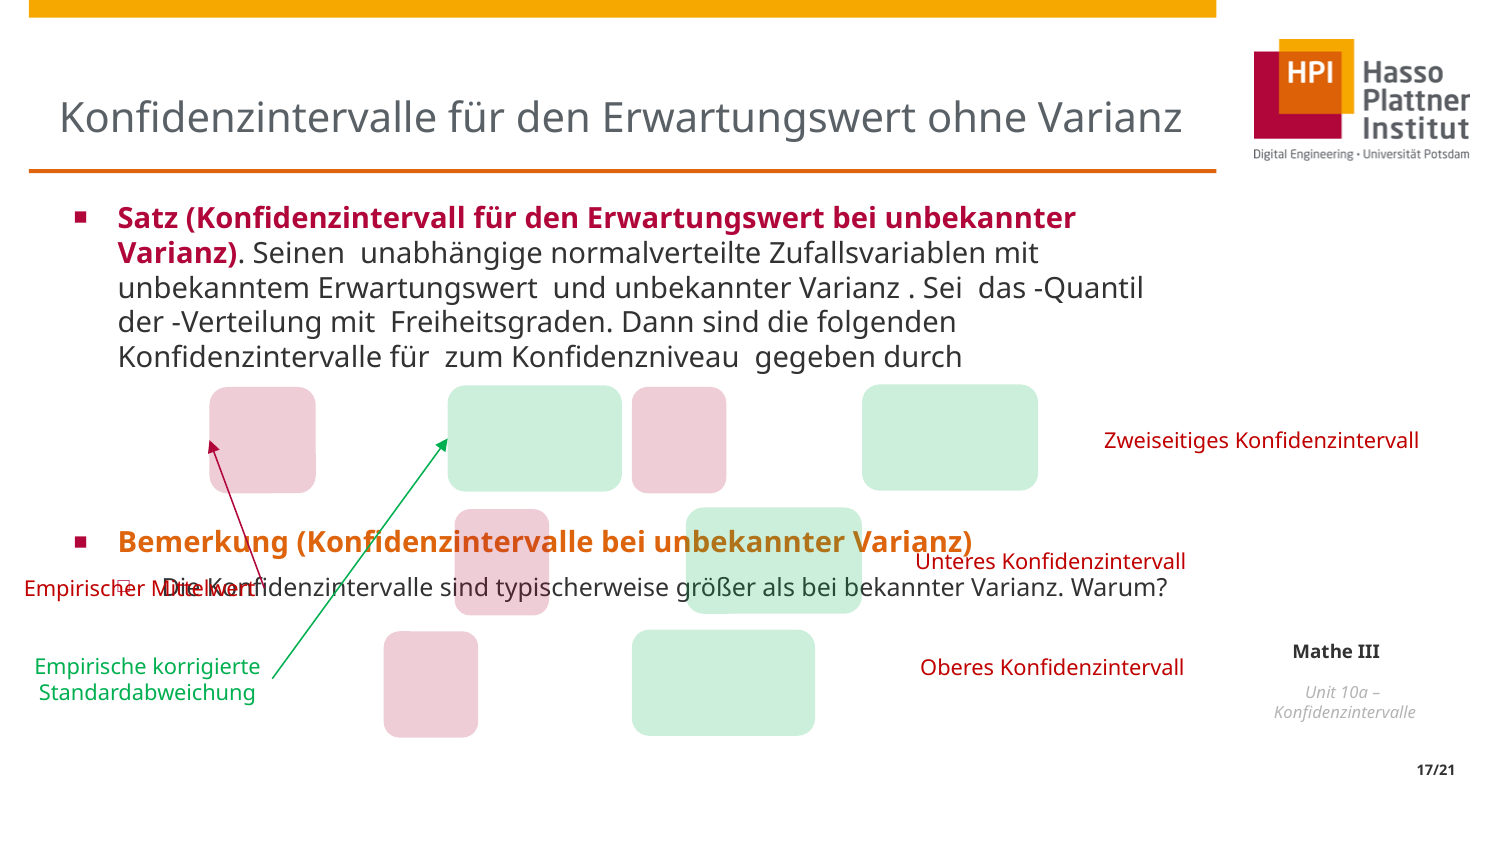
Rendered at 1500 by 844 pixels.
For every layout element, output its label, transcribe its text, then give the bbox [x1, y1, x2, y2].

text_box [629, 384, 729, 496]
text_box [207, 384, 318, 440]
text_box [629, 627, 818, 738]
text_box Oberes Konfidenzintervall [905, 638, 1200, 694]
text_box Empirische korrigierte Standardabweichung [23, 651, 273, 707]
text_box [859, 382, 1041, 493]
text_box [209, 439, 265, 589]
text_box [453, 506, 552, 618]
text_box [683, 505, 865, 616]
text_box [381, 629, 481, 740]
picture [1254, 39, 1470, 161]
text_box Zweiseitiges Konfidenzintervall [1083, 412, 1442, 468]
title Konfidenzintervalle für den Erwartungswert ohne Varianz [58, 17, 1187, 170]
text_box Unteres Konfidenzintervall [903, 533, 1199, 589]
text_box Empirischer Mittelwert [15, 560, 265, 616]
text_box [271, 438, 448, 679]
text_box [445, 383, 625, 494]
